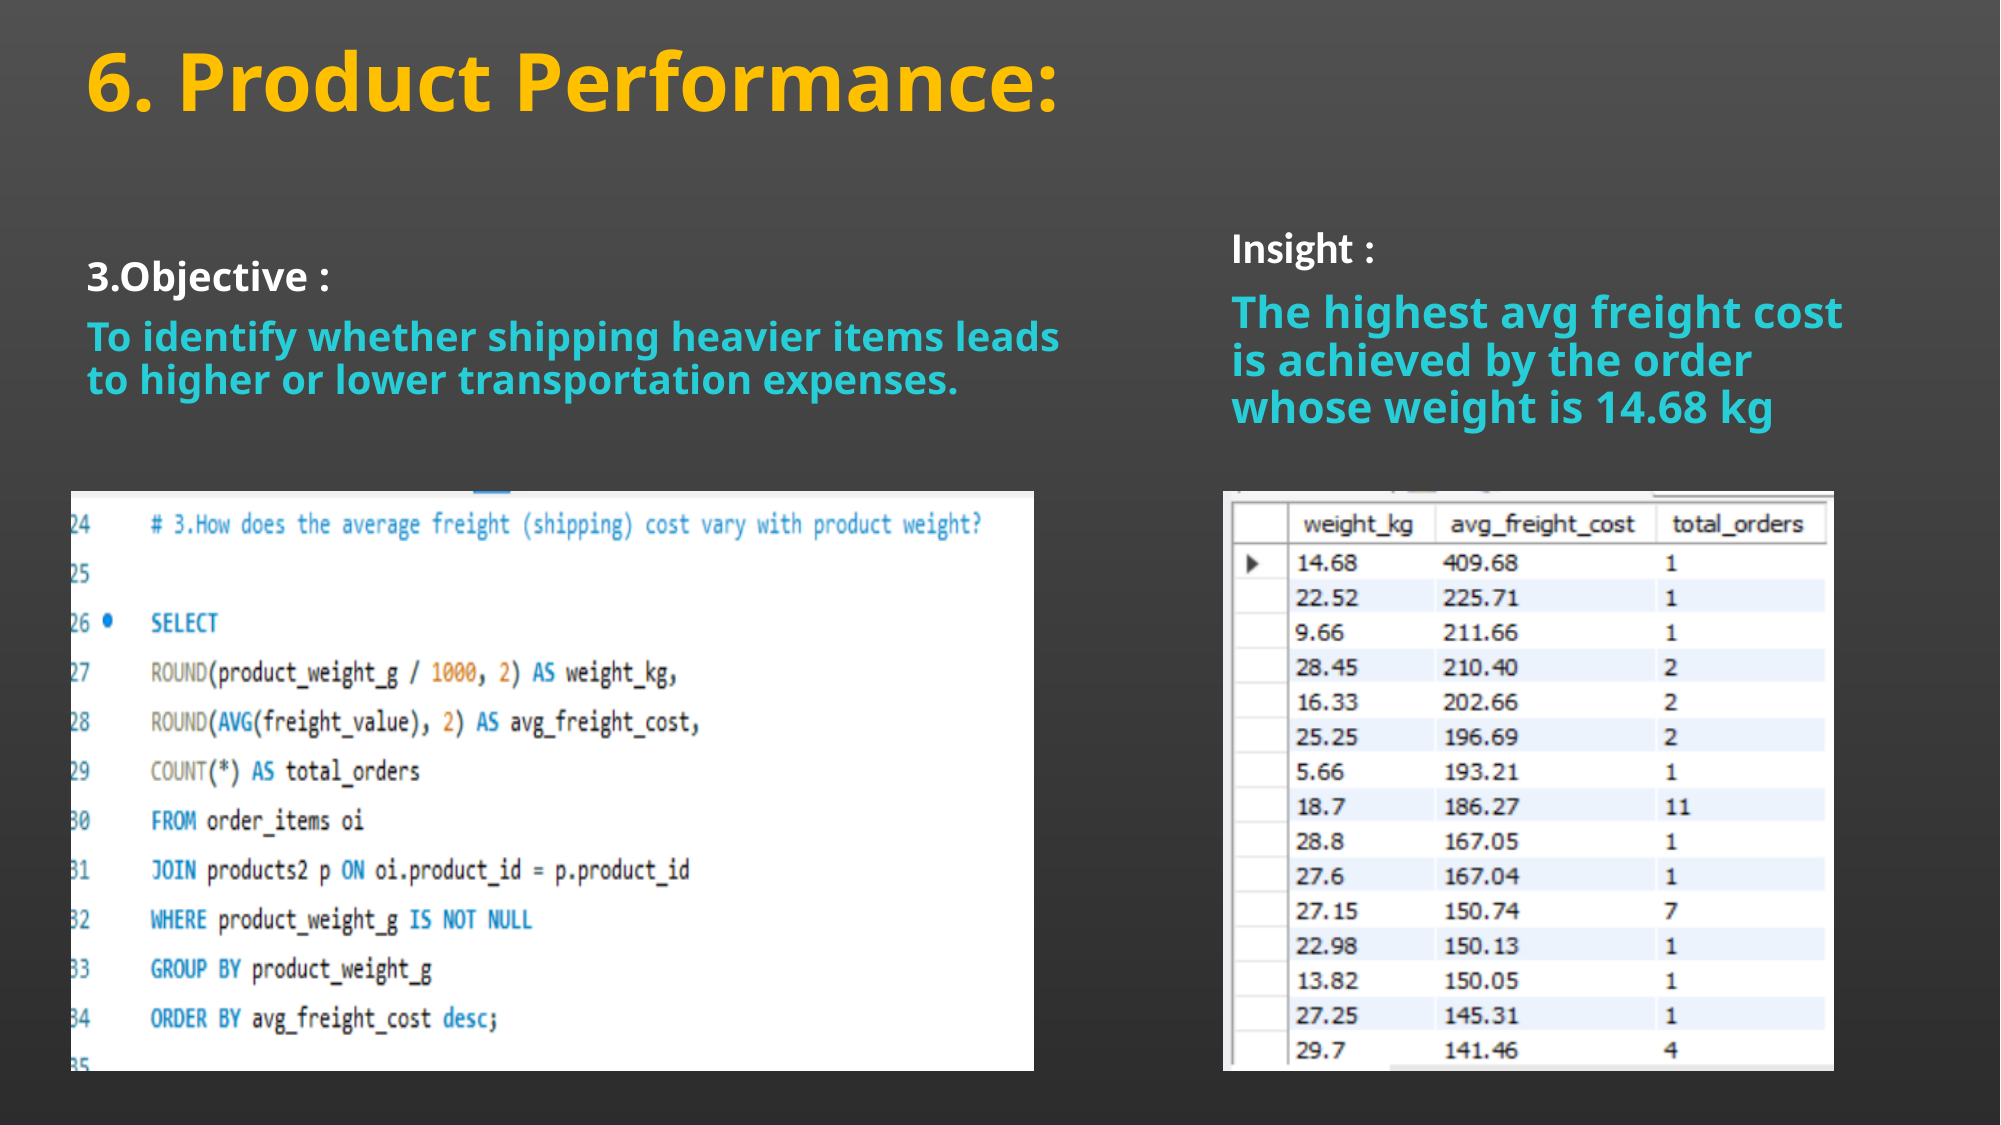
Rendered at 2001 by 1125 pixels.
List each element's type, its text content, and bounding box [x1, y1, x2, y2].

list 3.Objective : To identify whether shipping heavier items leads to higher or lower transportation expenses. [71, 210, 1091, 411]
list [71, 491, 1034, 1071]
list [1223, 491, 1834, 1071]
list Insight : The highest avg freight cost is achieved by the order whose weight is 14.68 kg [1216, 185, 1874, 442]
title 6. Product Performance: [71, 30, 1091, 142]
